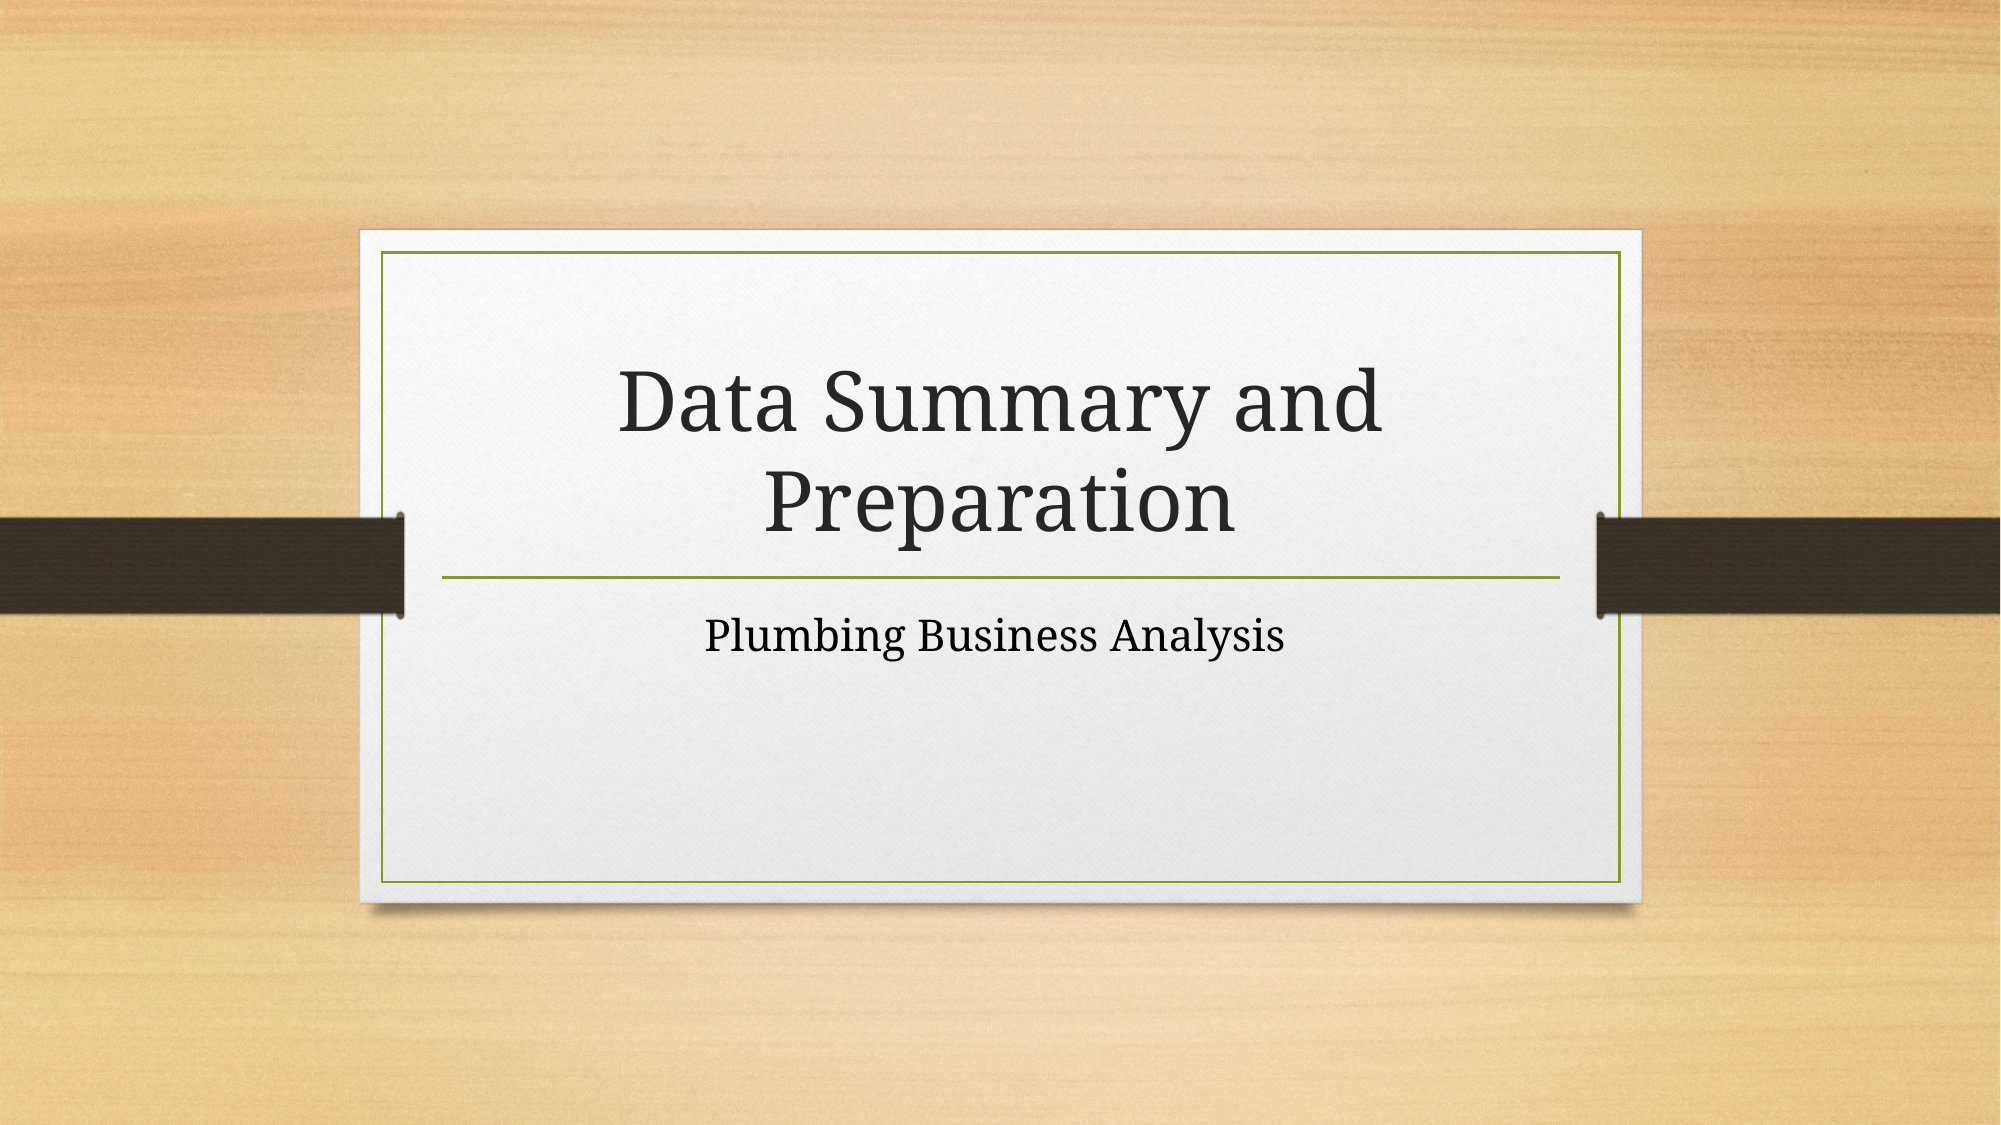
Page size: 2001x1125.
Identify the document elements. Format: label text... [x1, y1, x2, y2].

subtitle Plumbing Business Analysis [441, 600, 1560, 817]
title Data Summary and Preparation [441, 306, 1560, 556]
picture [0, 0, 2001, 1125]
